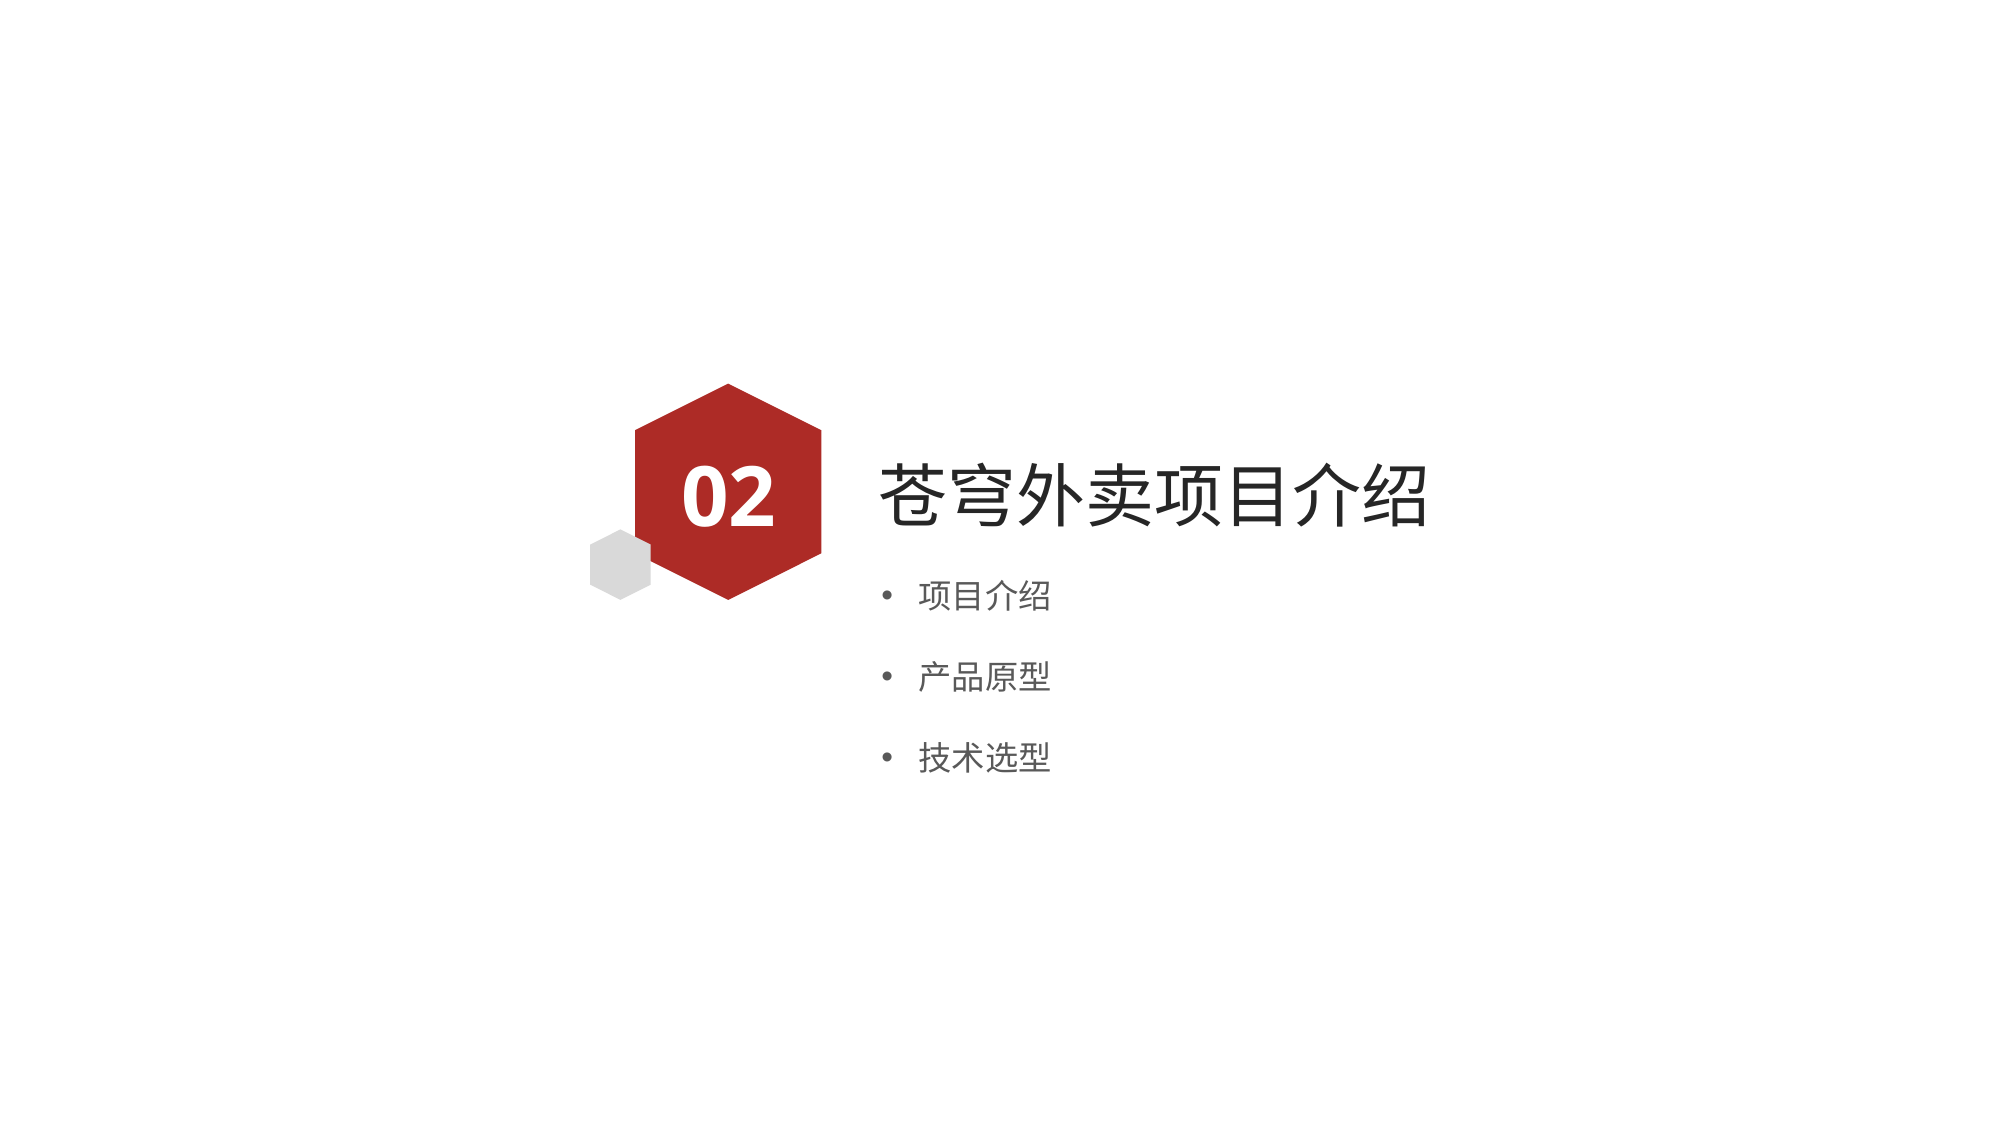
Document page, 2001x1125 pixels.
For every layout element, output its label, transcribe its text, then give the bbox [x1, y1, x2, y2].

list 项目介绍 产品原型 技术选型 [866, 548, 1764, 800]
title 苍穹外卖项目介绍 [863, 454, 1534, 545]
list 02 [636, 404, 822, 594]
